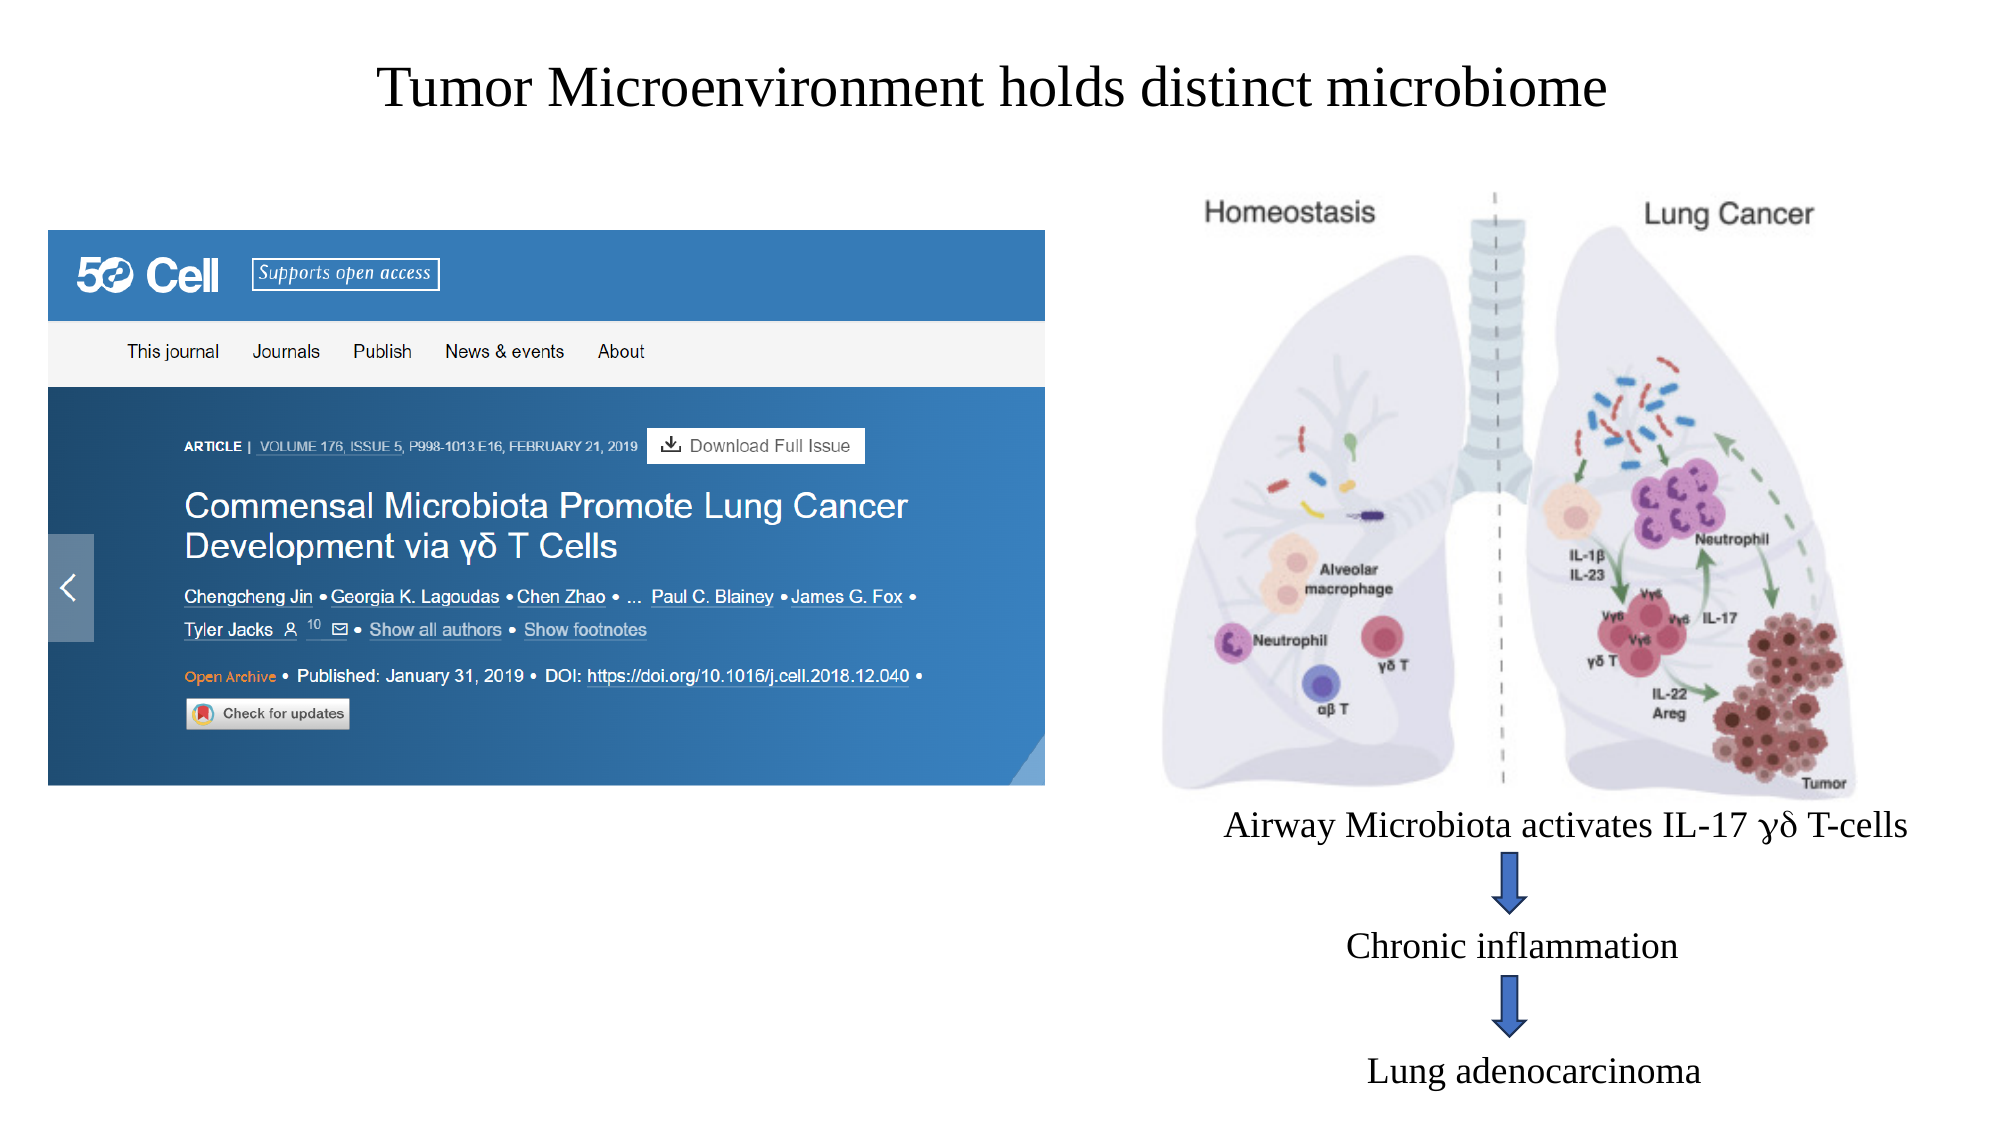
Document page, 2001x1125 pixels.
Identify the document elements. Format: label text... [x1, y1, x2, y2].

text_box Airway Microbiota activates IL-17  T-cells [1208, 792, 1958, 852]
text_box Chronic inflammation [1331, 913, 1720, 974]
picture [48, 229, 1045, 786]
picture [1161, 148, 1858, 845]
text_box Tumor Microenvironment holds distinct microbiome [339, 40, 1661, 126]
text_box [1491, 975, 1528, 1039]
text_box [1491, 851, 1528, 913]
text_box Lung adenocarcinoma [1352, 1038, 1740, 1099]
